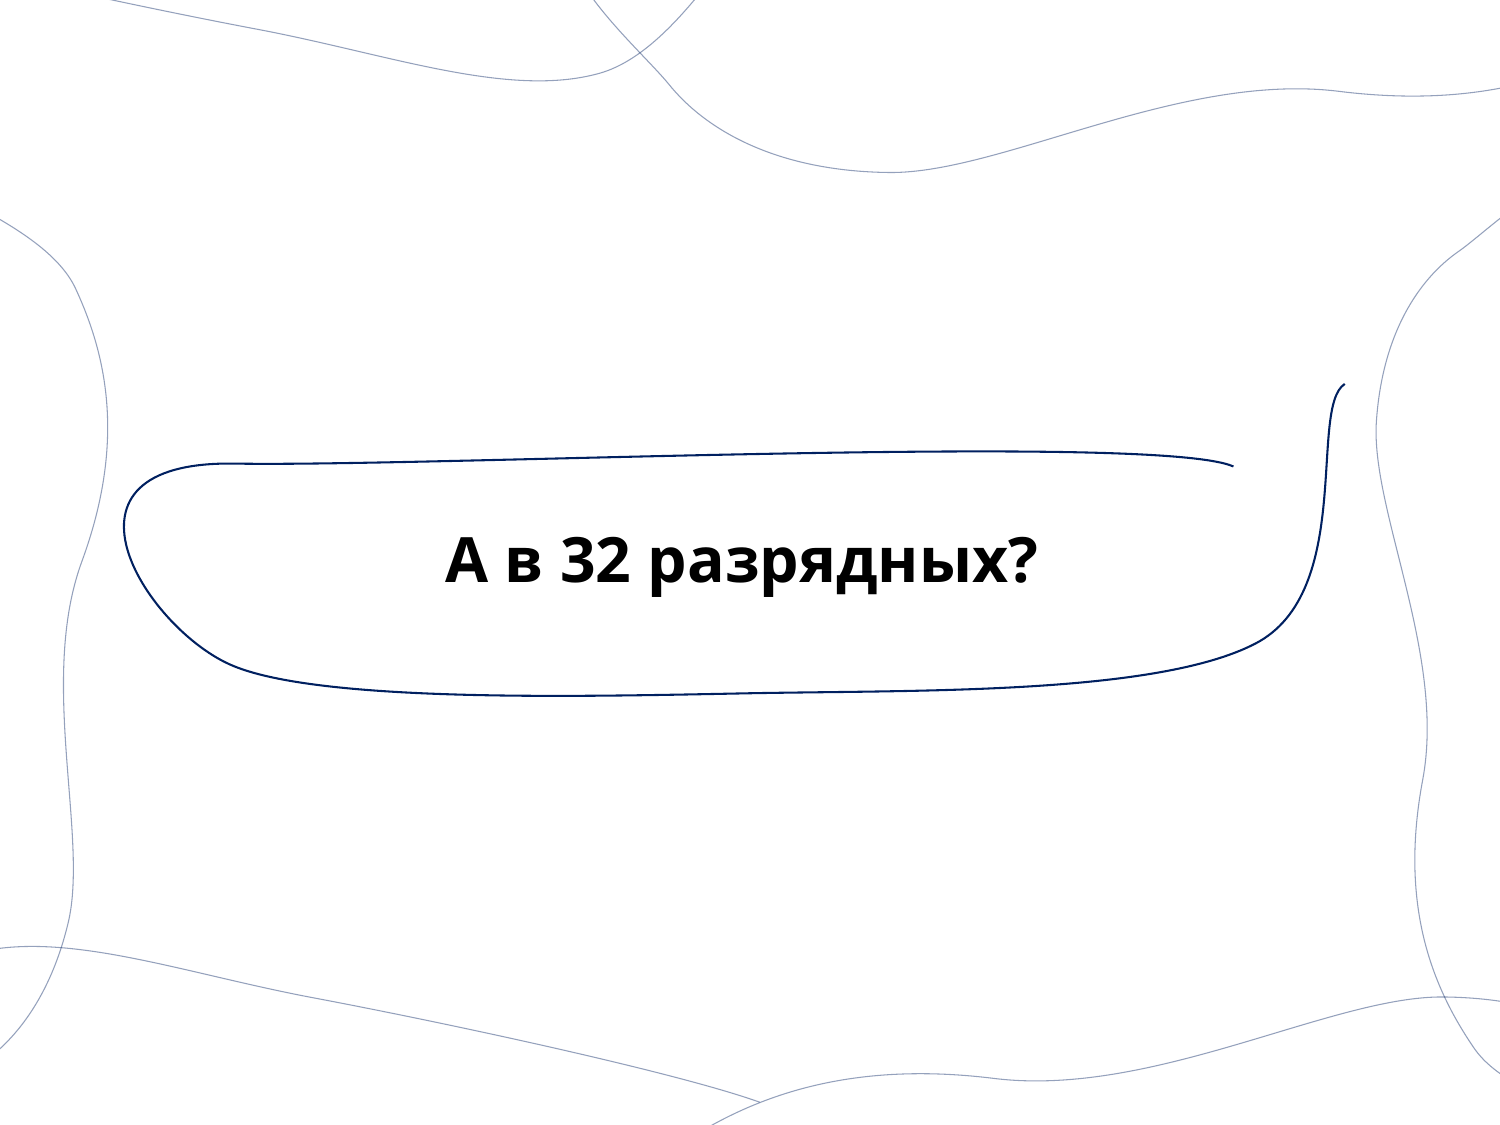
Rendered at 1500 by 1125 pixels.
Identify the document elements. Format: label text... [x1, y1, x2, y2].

text_box [122, 383, 1346, 697]
text_box [710, 995, 1500, 1125]
text_box [592, 0, 1500, 174]
text_box [1375, 217, 1500, 1000]
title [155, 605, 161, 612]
title А в 32 разрядных? [1294, 513, 1330, 612]
text_box [0, 218, 109, 947]
text_box [107, 0, 639, 82]
text_box [0, 945, 760, 1125]
